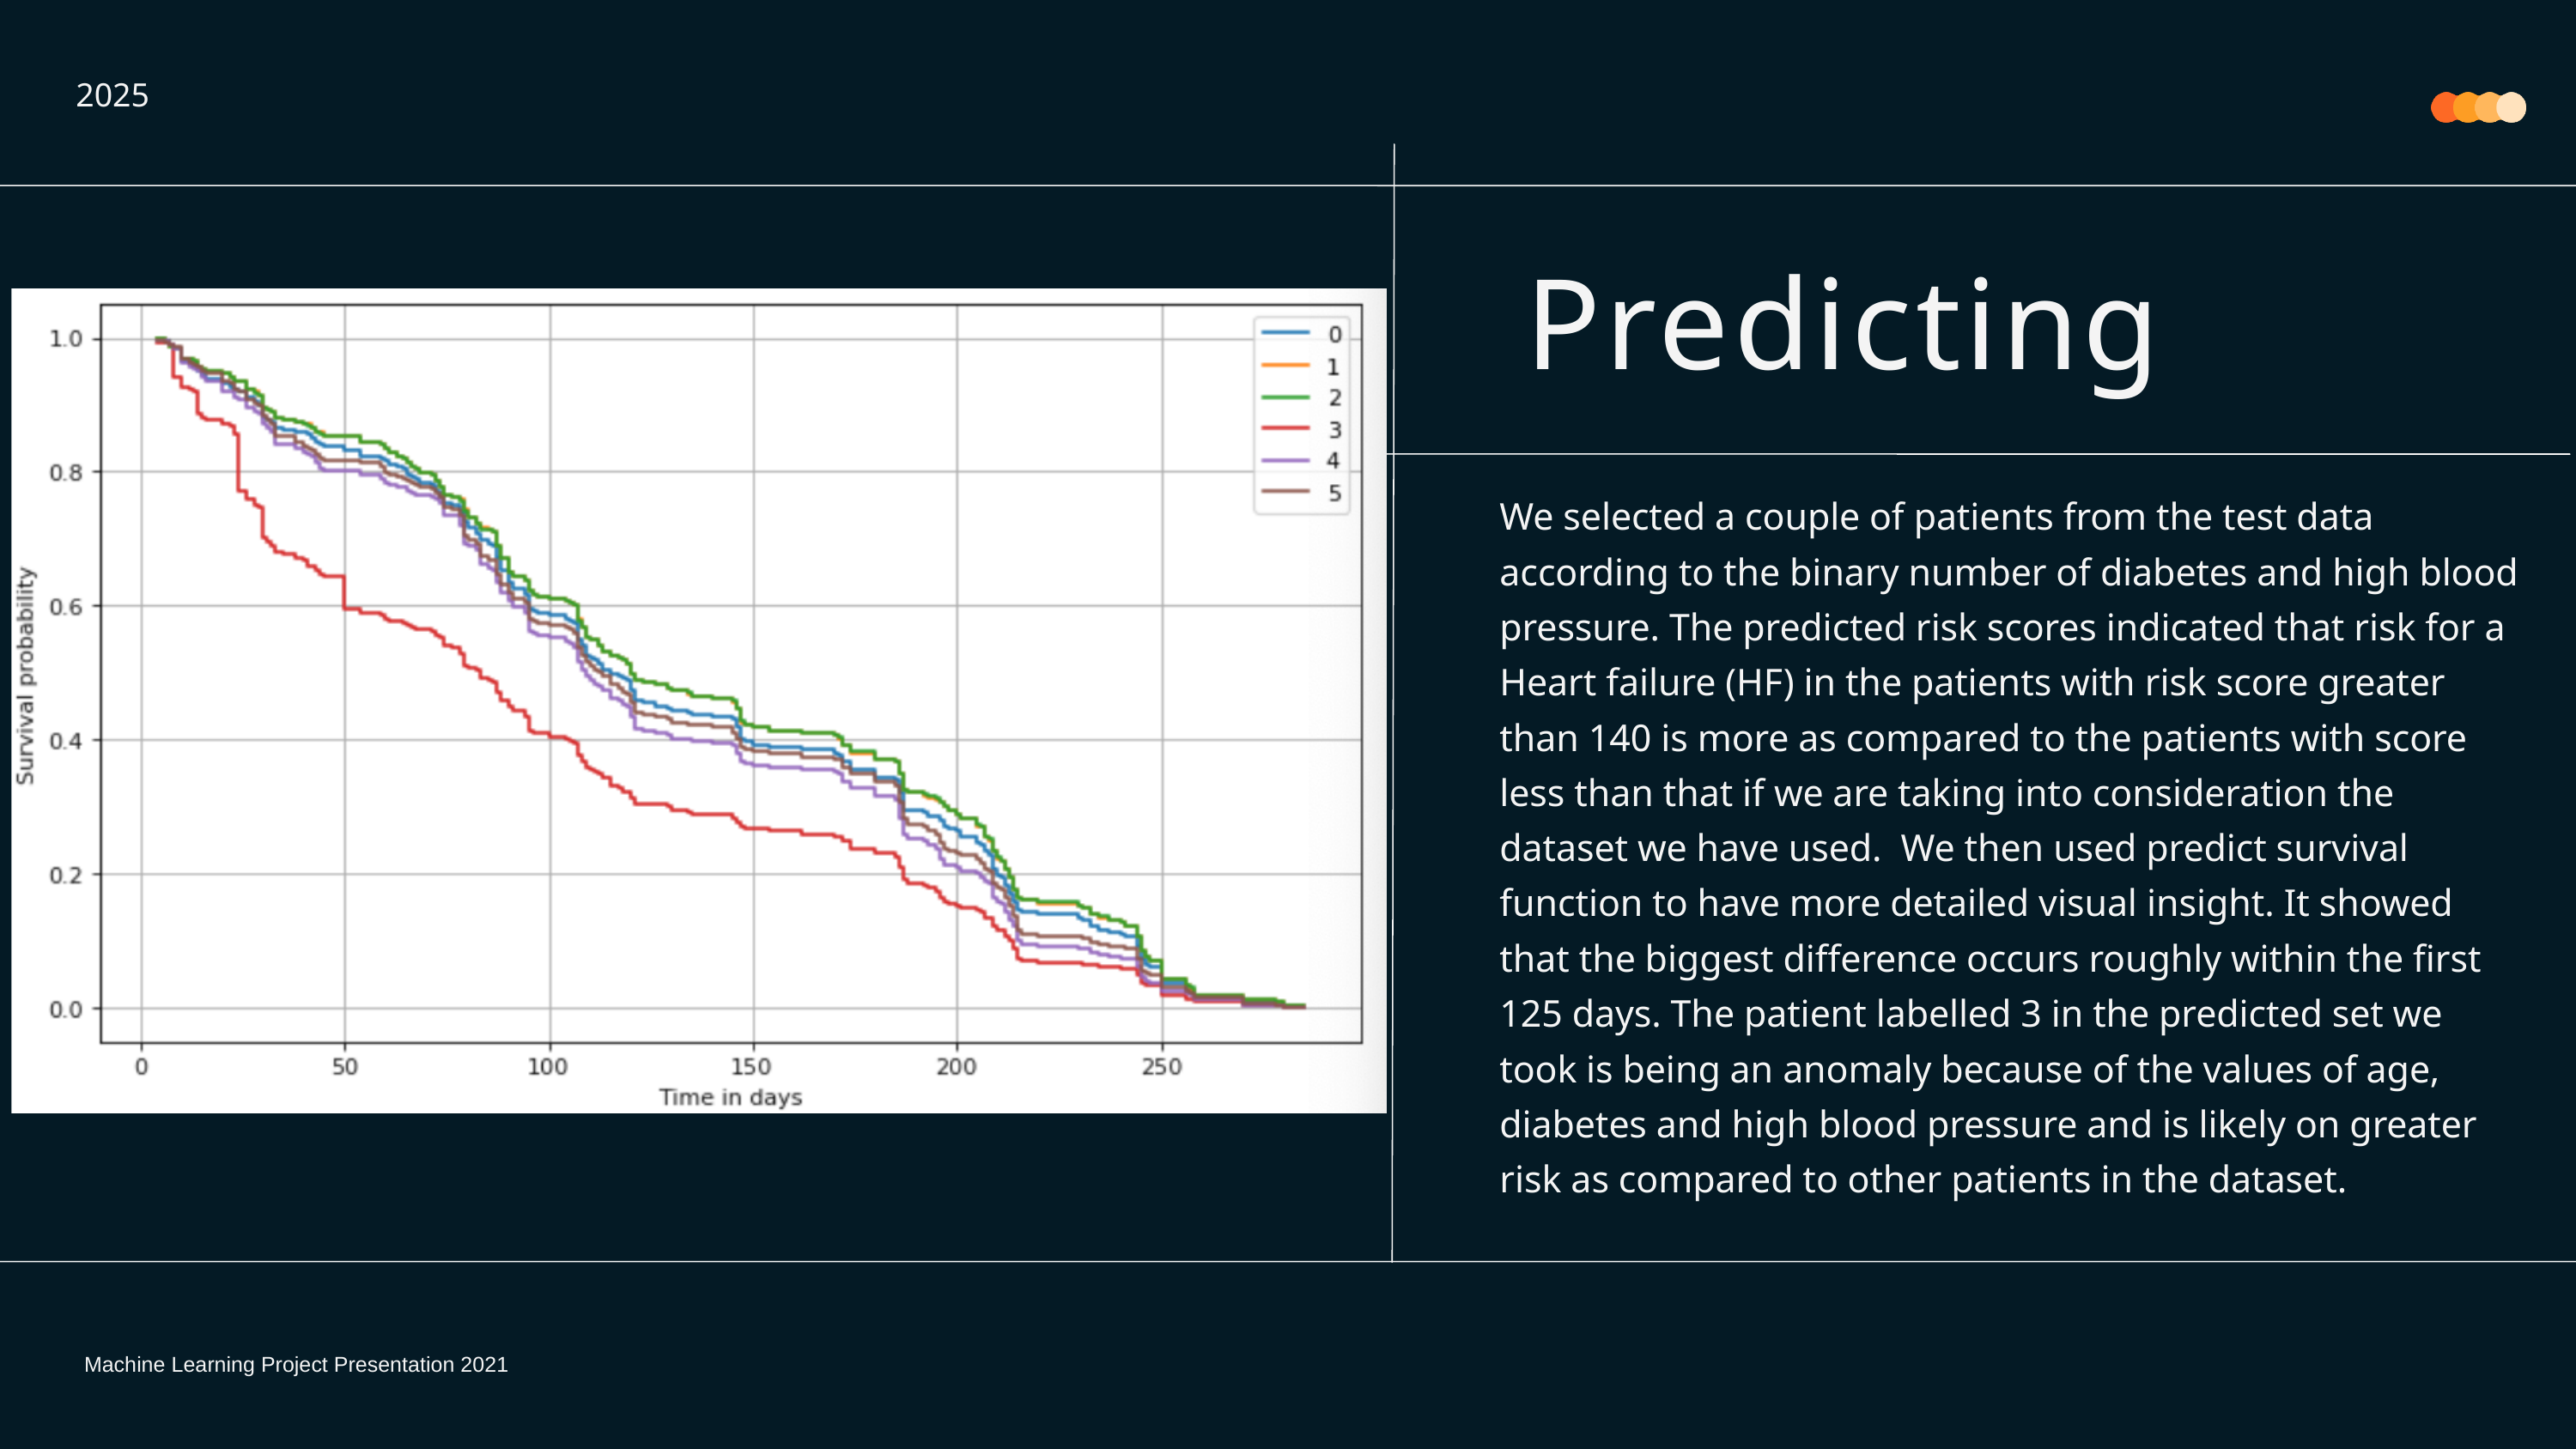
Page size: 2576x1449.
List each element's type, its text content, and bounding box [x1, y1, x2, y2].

picture [11, 288, 1388, 1113]
text_box Machine Learning Project Presentation 2021 [76, 1333, 750, 1379]
text_box Predicting [1525, 250, 2395, 395]
text_box We selected a couple of patients from the test data according to the binary number of diabetes and high blood pressure. The predicted risk scores indicated that risk for a Heart failure (HF) in the patients with risk score greater than 140 is more as compared to the patients with score less than that if we are taking into consideration the dataset we have used. We then used predict survival function to have more detailed visual insight. It showed that the biggest difference occurs roughly within the first 125 days. The patient labelled 3 in the predicted set we took is being an anomaly because of the values of age, diabetes and high blood pressure and is likely on greater risk as compared to other patients in the dataset. [1499, 482, 2526, 1201]
picture [2431, 92, 2527, 124]
text_box 2025 [76, 68, 239, 114]
